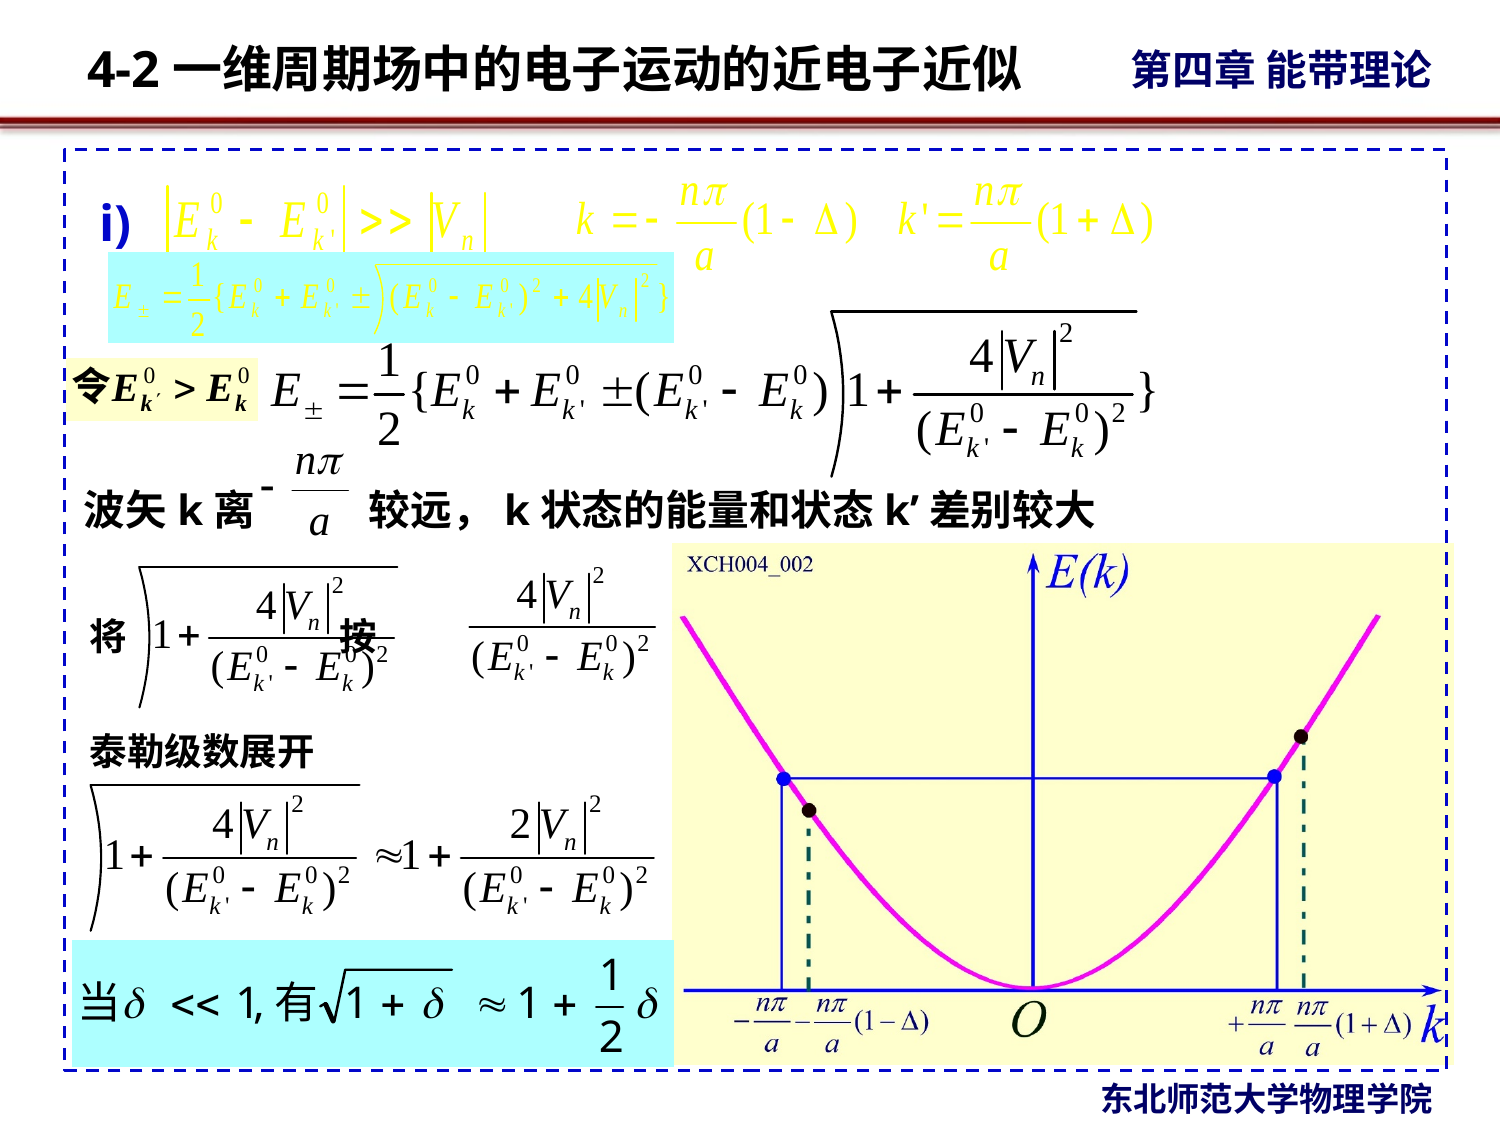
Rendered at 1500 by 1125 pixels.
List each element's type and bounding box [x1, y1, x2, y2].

text_box [569, 160, 867, 280]
picture [0, 0, 1500, 1125]
text_box [82, 774, 664, 938]
text_box [157, 175, 496, 250]
text_box [462, 557, 665, 691]
text_box [65, 357, 258, 422]
text_box [131, 557, 406, 719]
text_box [890, 160, 1163, 280]
text_box [253, 432, 358, 546]
text_box [71, 940, 675, 1067]
text_box [107, 251, 675, 344]
text_box [262, 299, 1163, 490]
text_box [64, 149, 1447, 1071]
